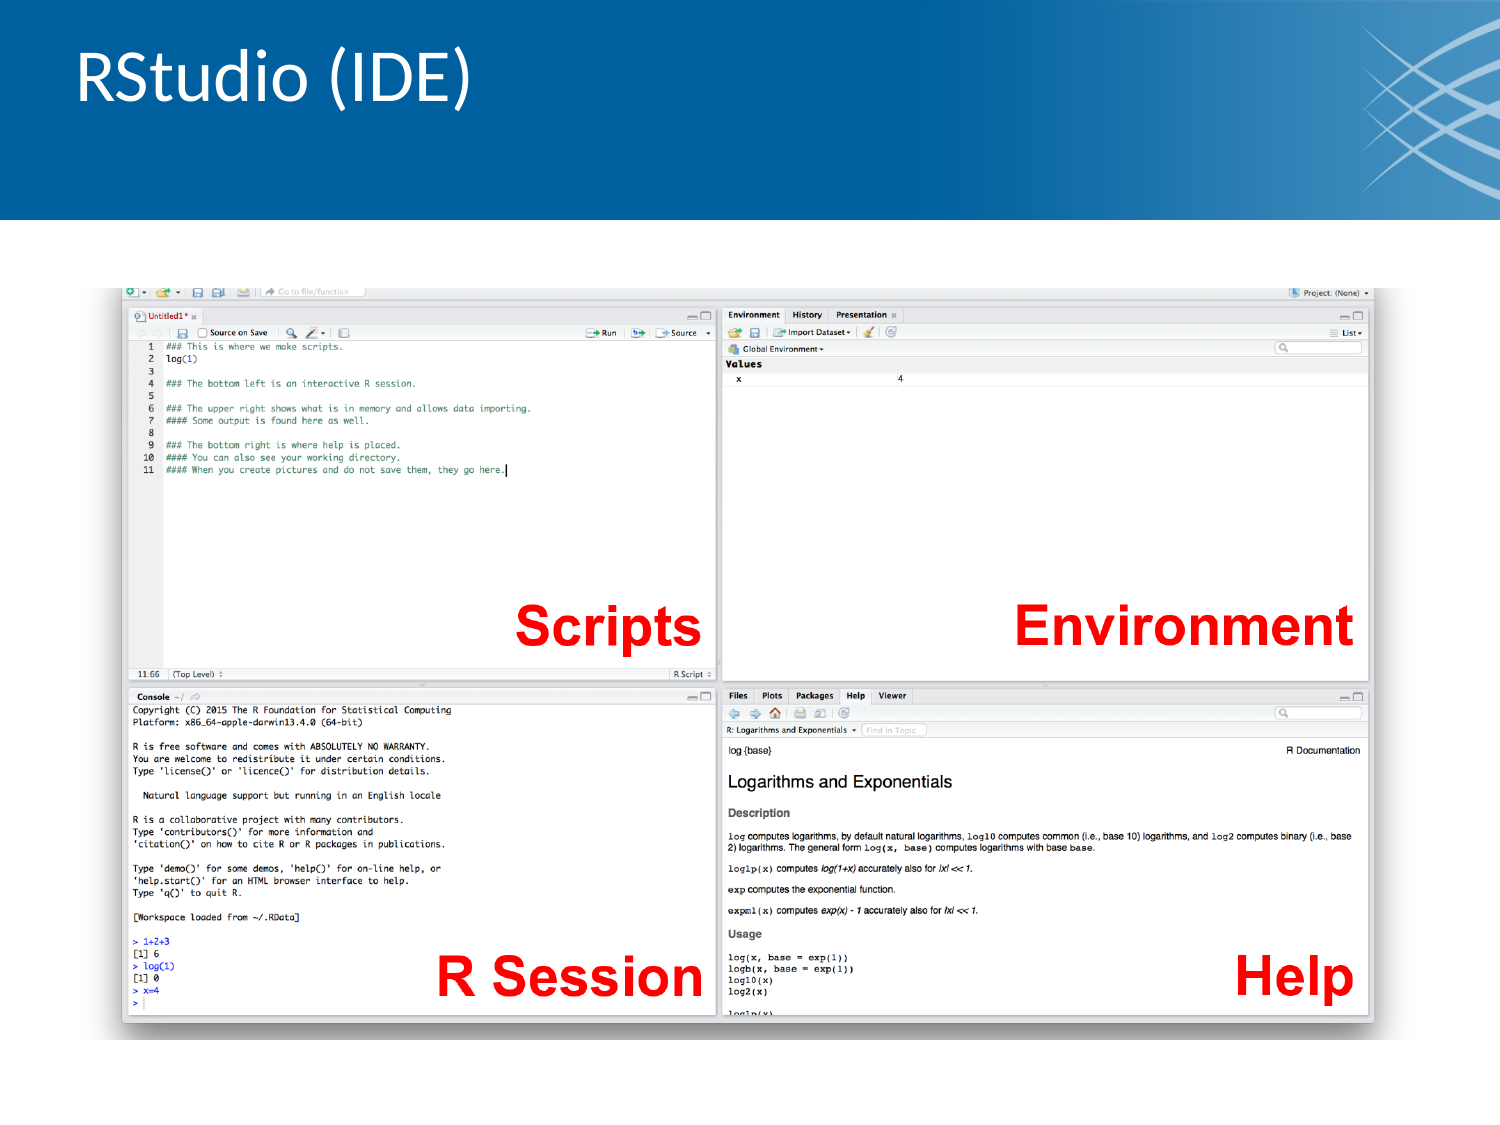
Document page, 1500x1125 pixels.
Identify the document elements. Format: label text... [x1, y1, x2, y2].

picture [0, 0, 1500, 220]
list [72, 287, 1424, 1040]
title RStudio (IDE) [75, 37, 1238, 218]
